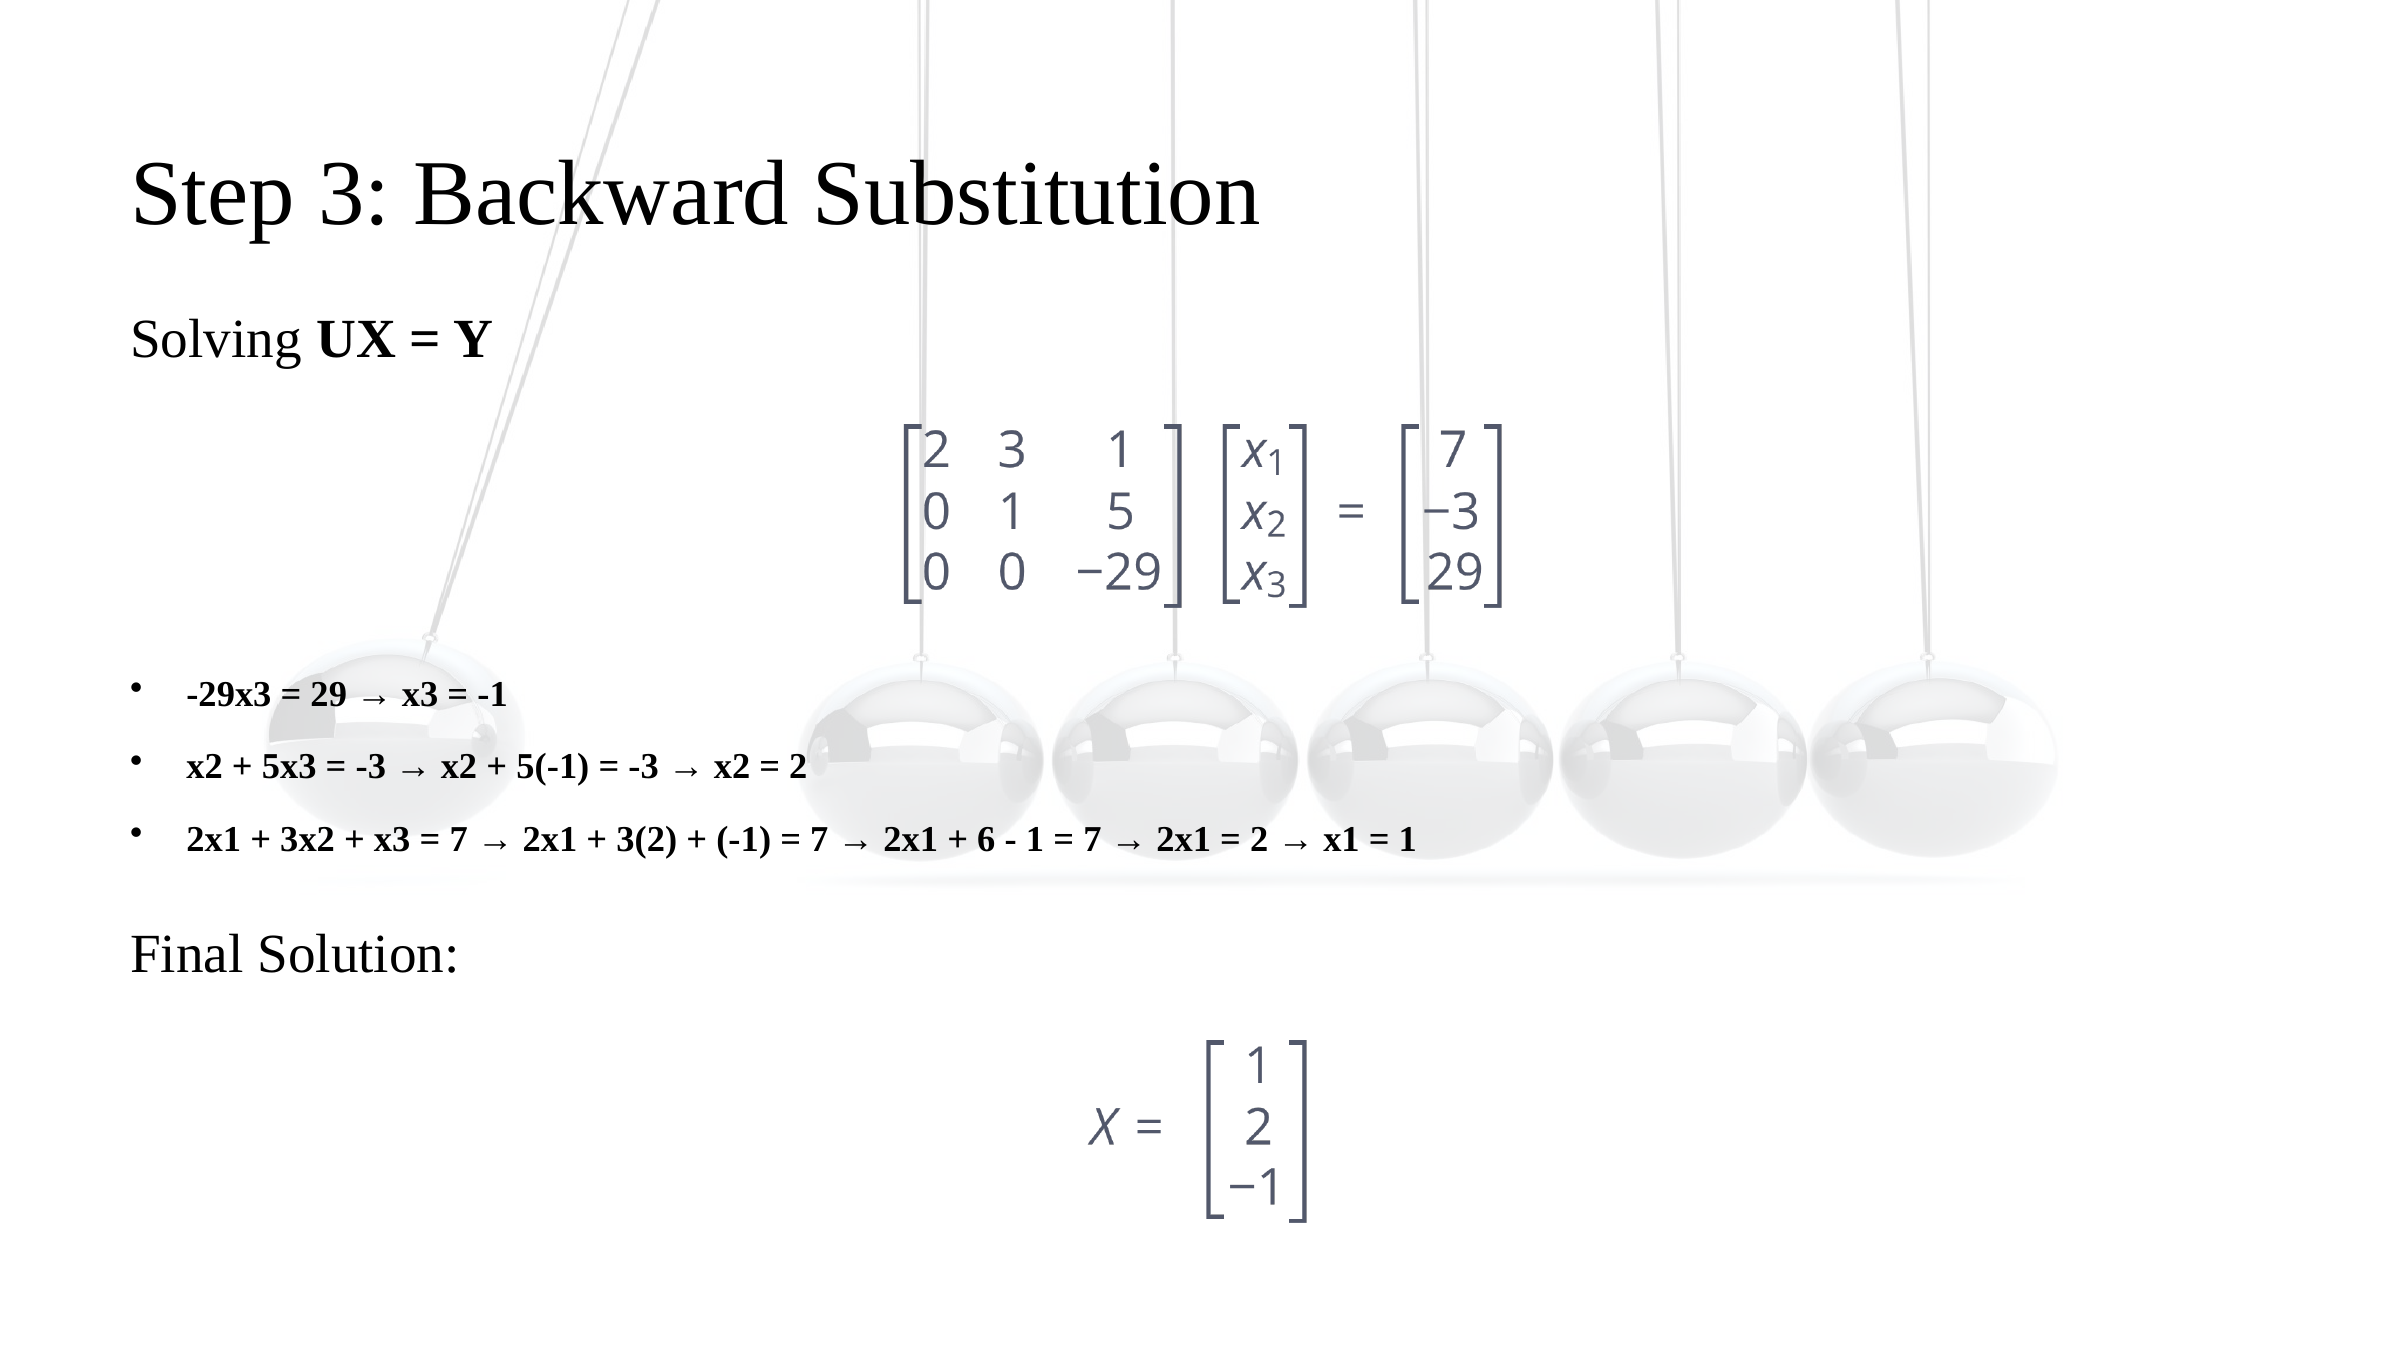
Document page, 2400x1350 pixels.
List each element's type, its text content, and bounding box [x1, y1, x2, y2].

text_box Solving UX = Y [130, 299, 689, 370]
text_box Final Solution: [130, 914, 689, 985]
text_box 2x1 + 3x2 + x3 = 7 → 2x1 + 3(2) + (-1) = 7 → 2x1 + 6 - 1 = 7 → 2x1 = 2 → x1 = 1 [130, 799, 2270, 859]
picture [129, 424, 2270, 608]
text_box x2 + 5x3 = -3 → x2 + 5(-1) = -3 → x2 = 2 [130, 726, 2270, 787]
text_box -29x3 = 29 → x3 = -1 [130, 654, 2270, 714]
text_box Step 3: Backward Substitution [130, 127, 1484, 244]
picture [129, 1040, 2270, 1223]
